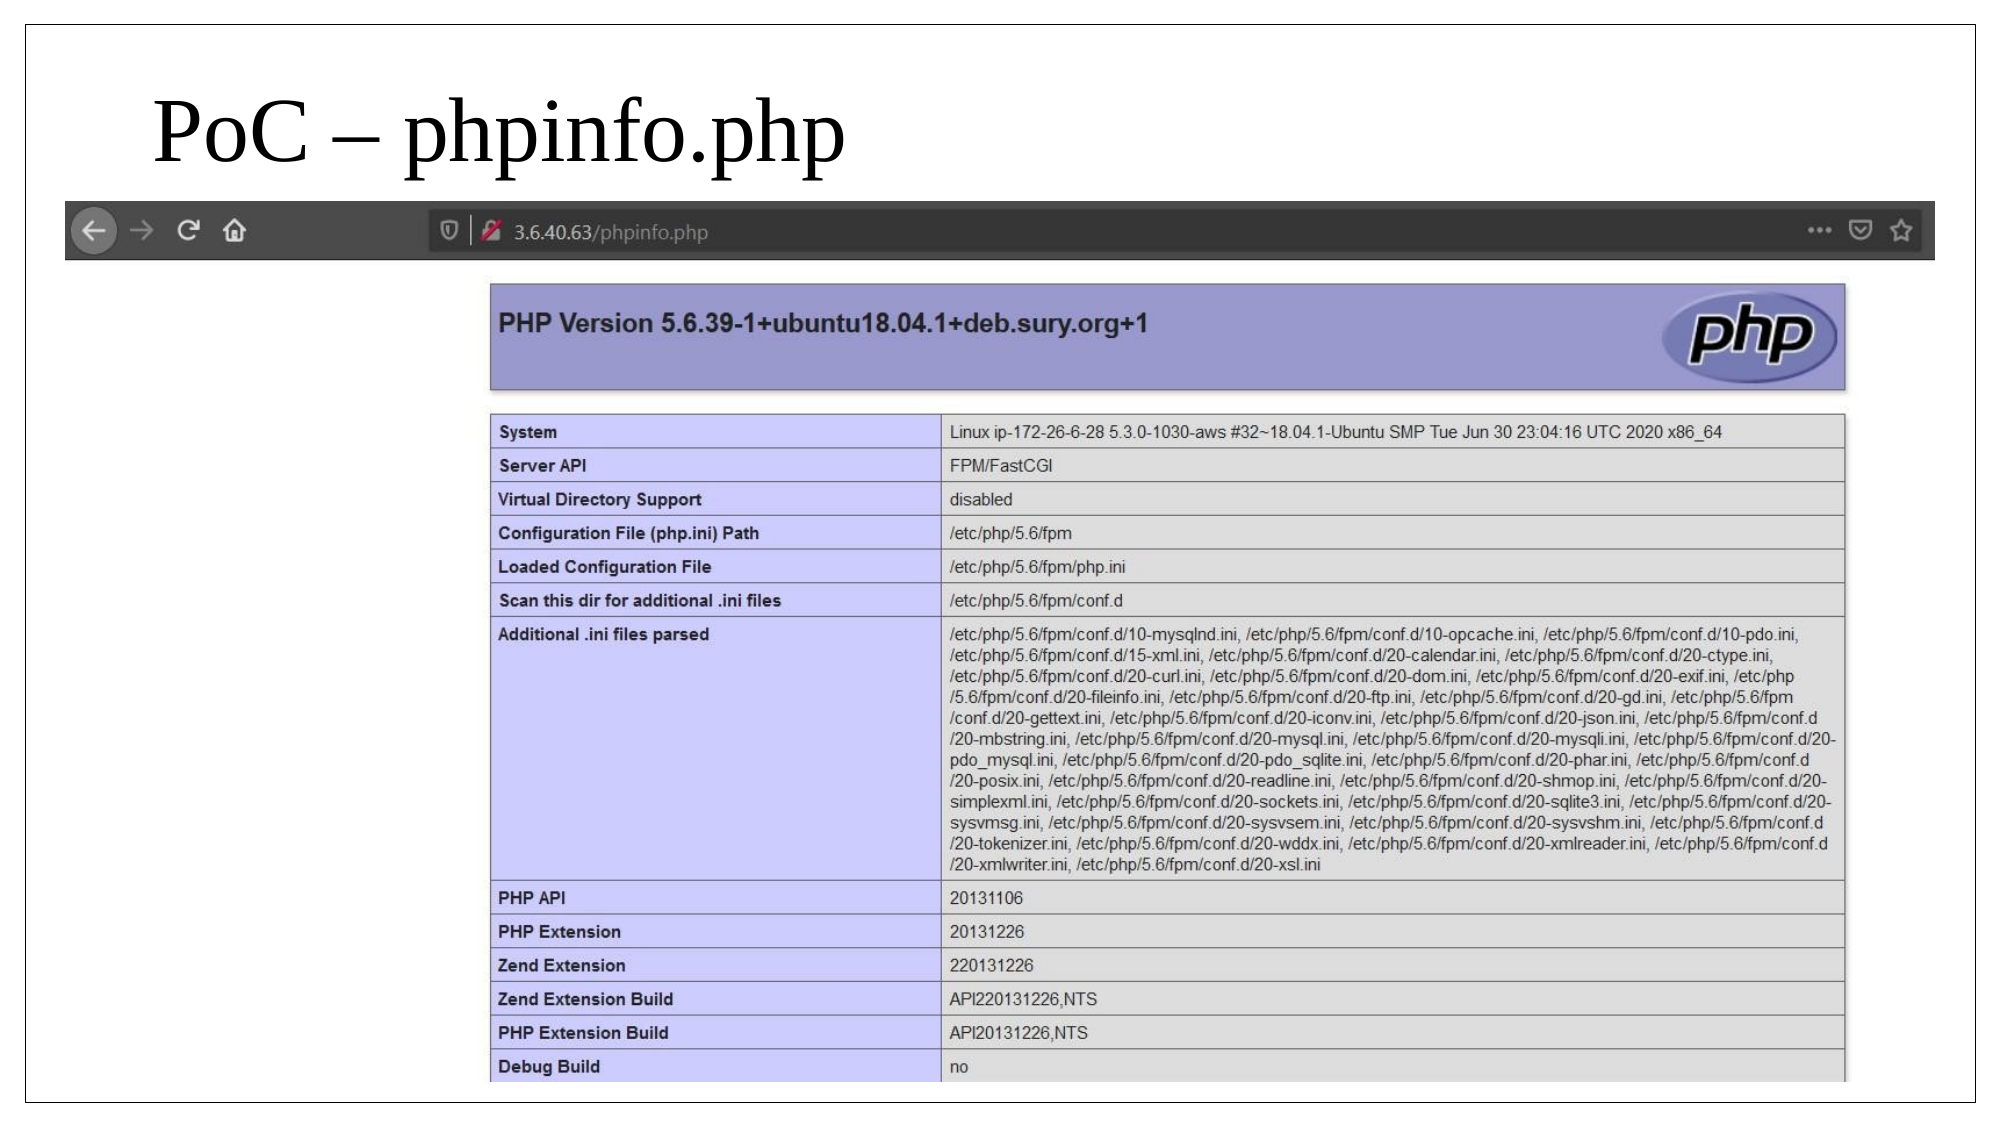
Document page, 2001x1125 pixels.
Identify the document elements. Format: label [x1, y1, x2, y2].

text_box [25, 23, 1977, 1104]
